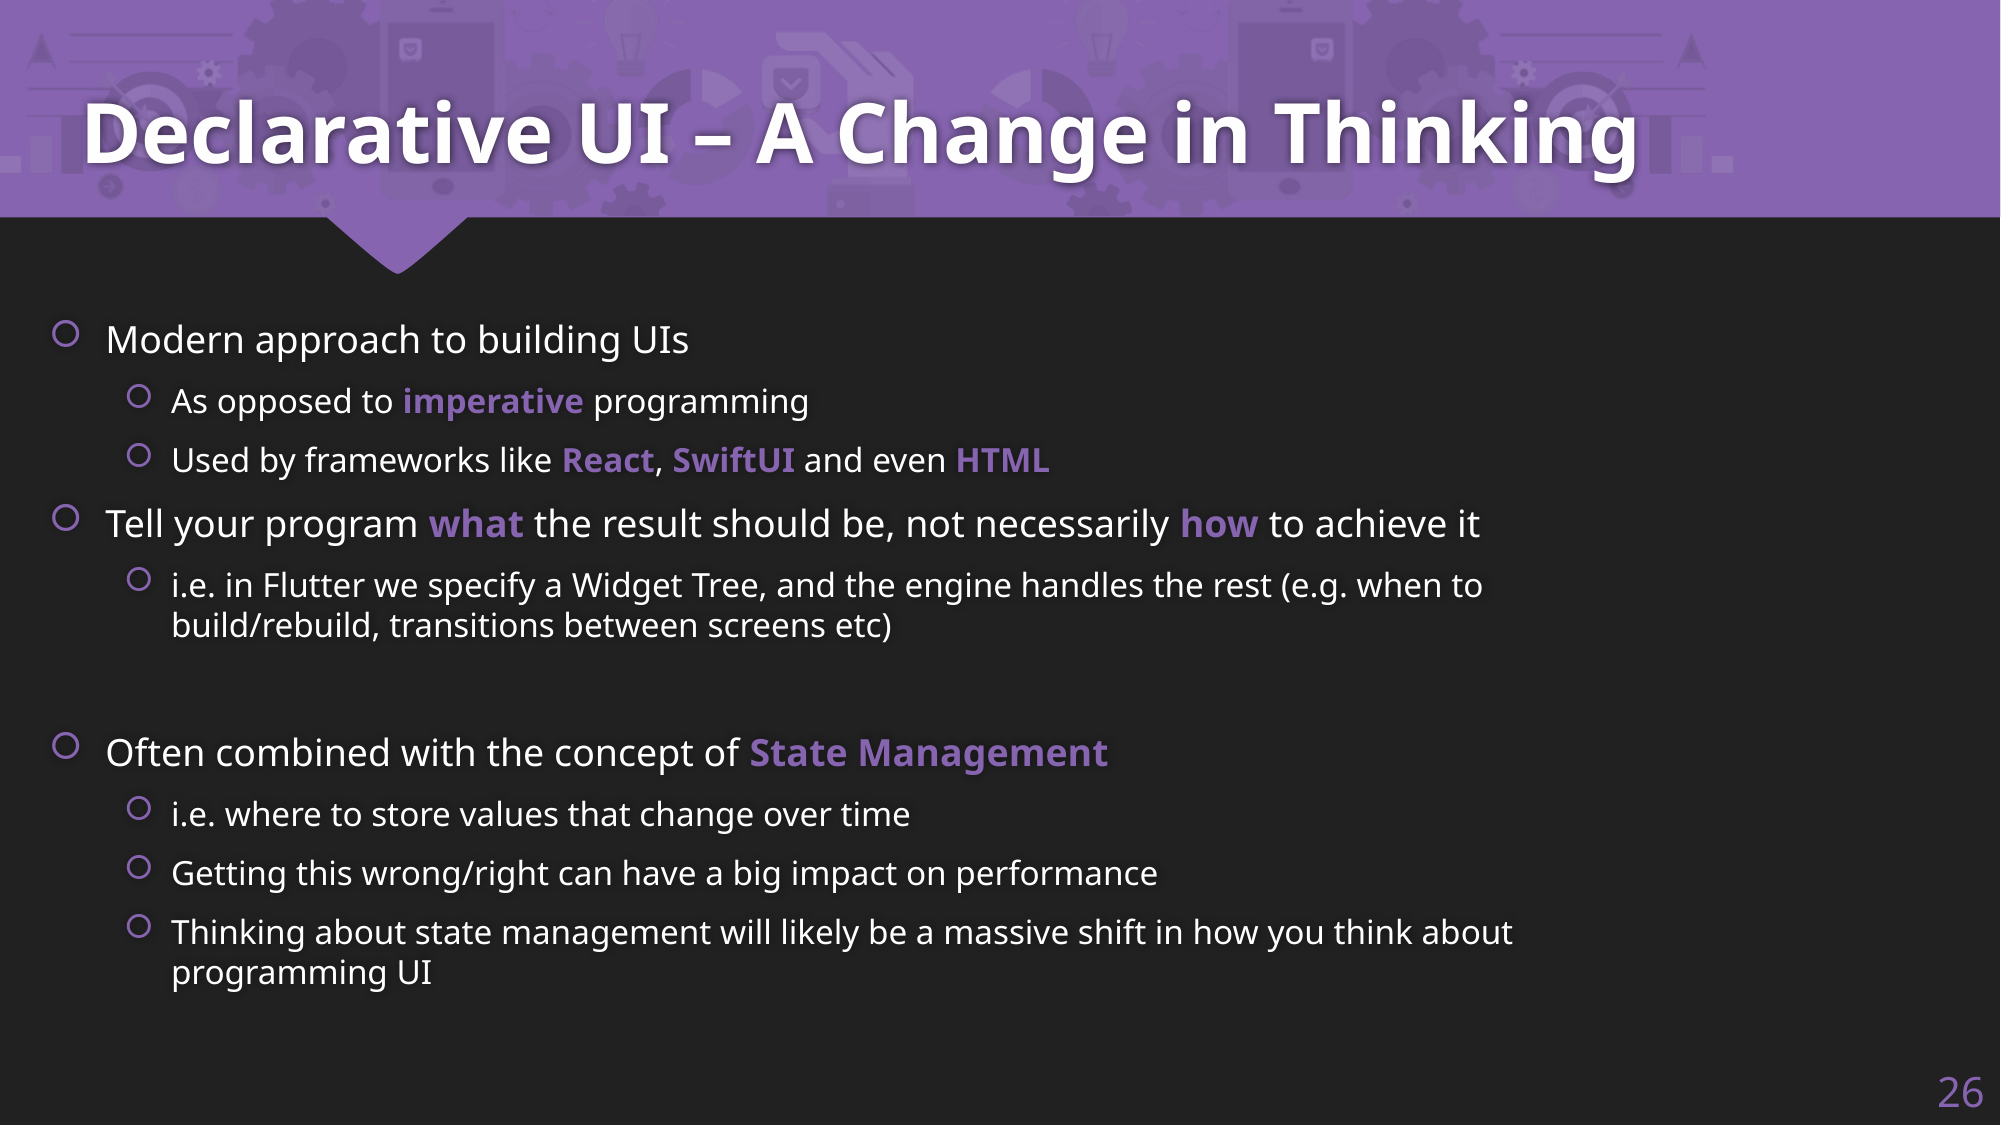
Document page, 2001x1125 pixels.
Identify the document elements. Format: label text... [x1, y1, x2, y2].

slide_number 26 [1828, 1065, 2000, 1125]
title Declarative UI – A Change in Thinking [65, 28, 1704, 188]
list Modern approach to building UIs As opposed to imperative programming Used by frameworks like React, SwiftUI and even HTML Tell your program what the result should be, not necessarily how to achieve it i.e. in Flutter we specify a Widget Tree, and the engine handles the rest (e.g. when to build/rebuild, transitions between screens etc) Often combined with the concept of State Management i.e. where to store values that change over time Getting this wrong/right can have a big impact on performance Thinking about state management will likely be a massive shift in how you think about programming UI [34, 273, 1699, 1035]
